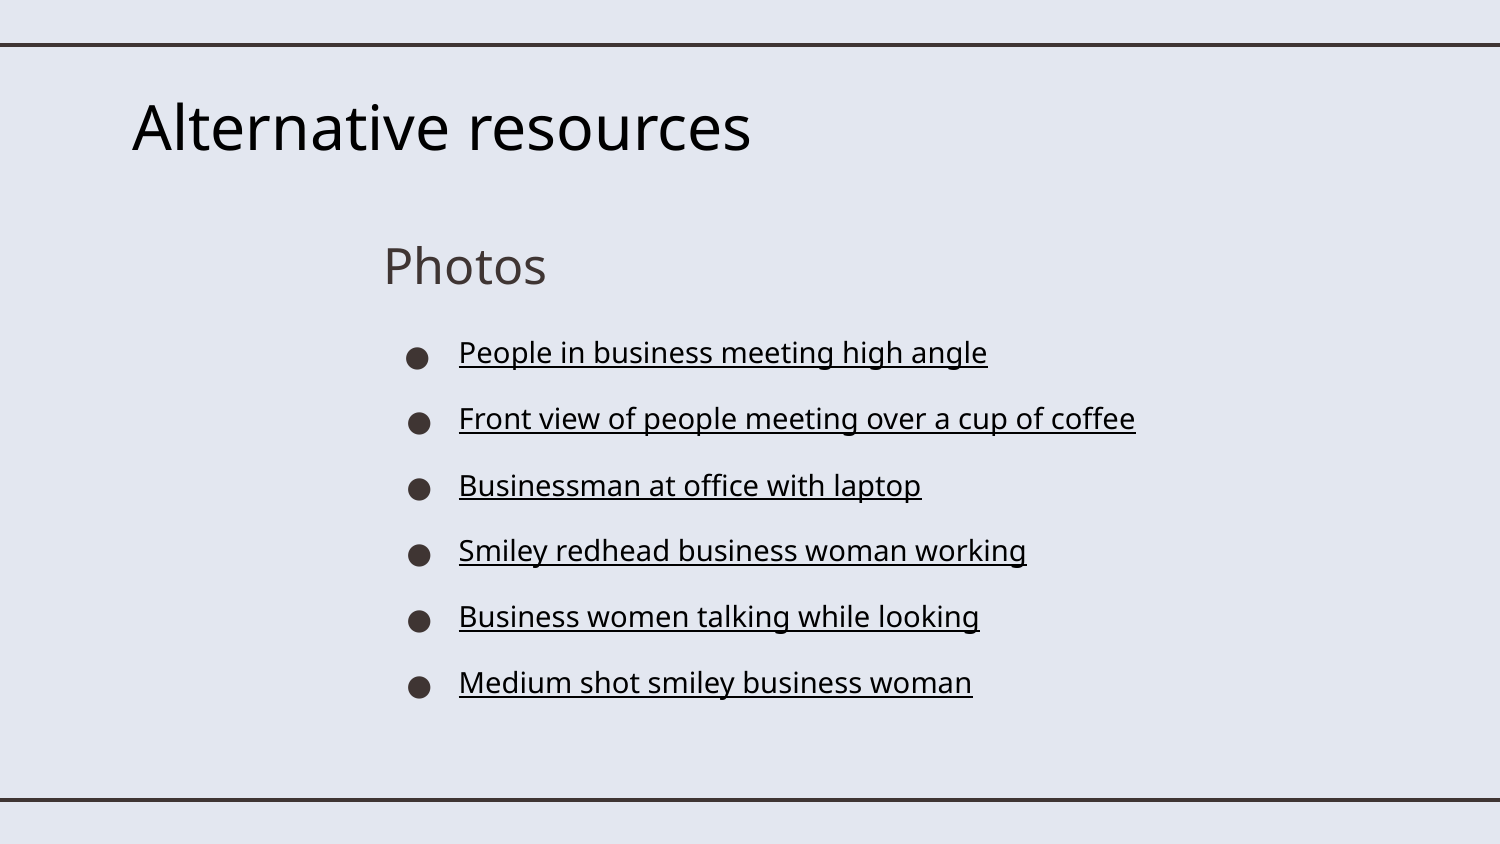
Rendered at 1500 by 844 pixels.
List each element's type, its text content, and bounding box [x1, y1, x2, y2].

subtitle People in business meeting high angle Front view of people meeting over a cup of coffee Businessman at office with laptop Smiley redhead business woman working Business women talking while looking Medium shot smiley business woman [368, 293, 1216, 746]
title Alternative resources [116, 72, 822, 167]
subtitle Photos [368, 235, 671, 293]
